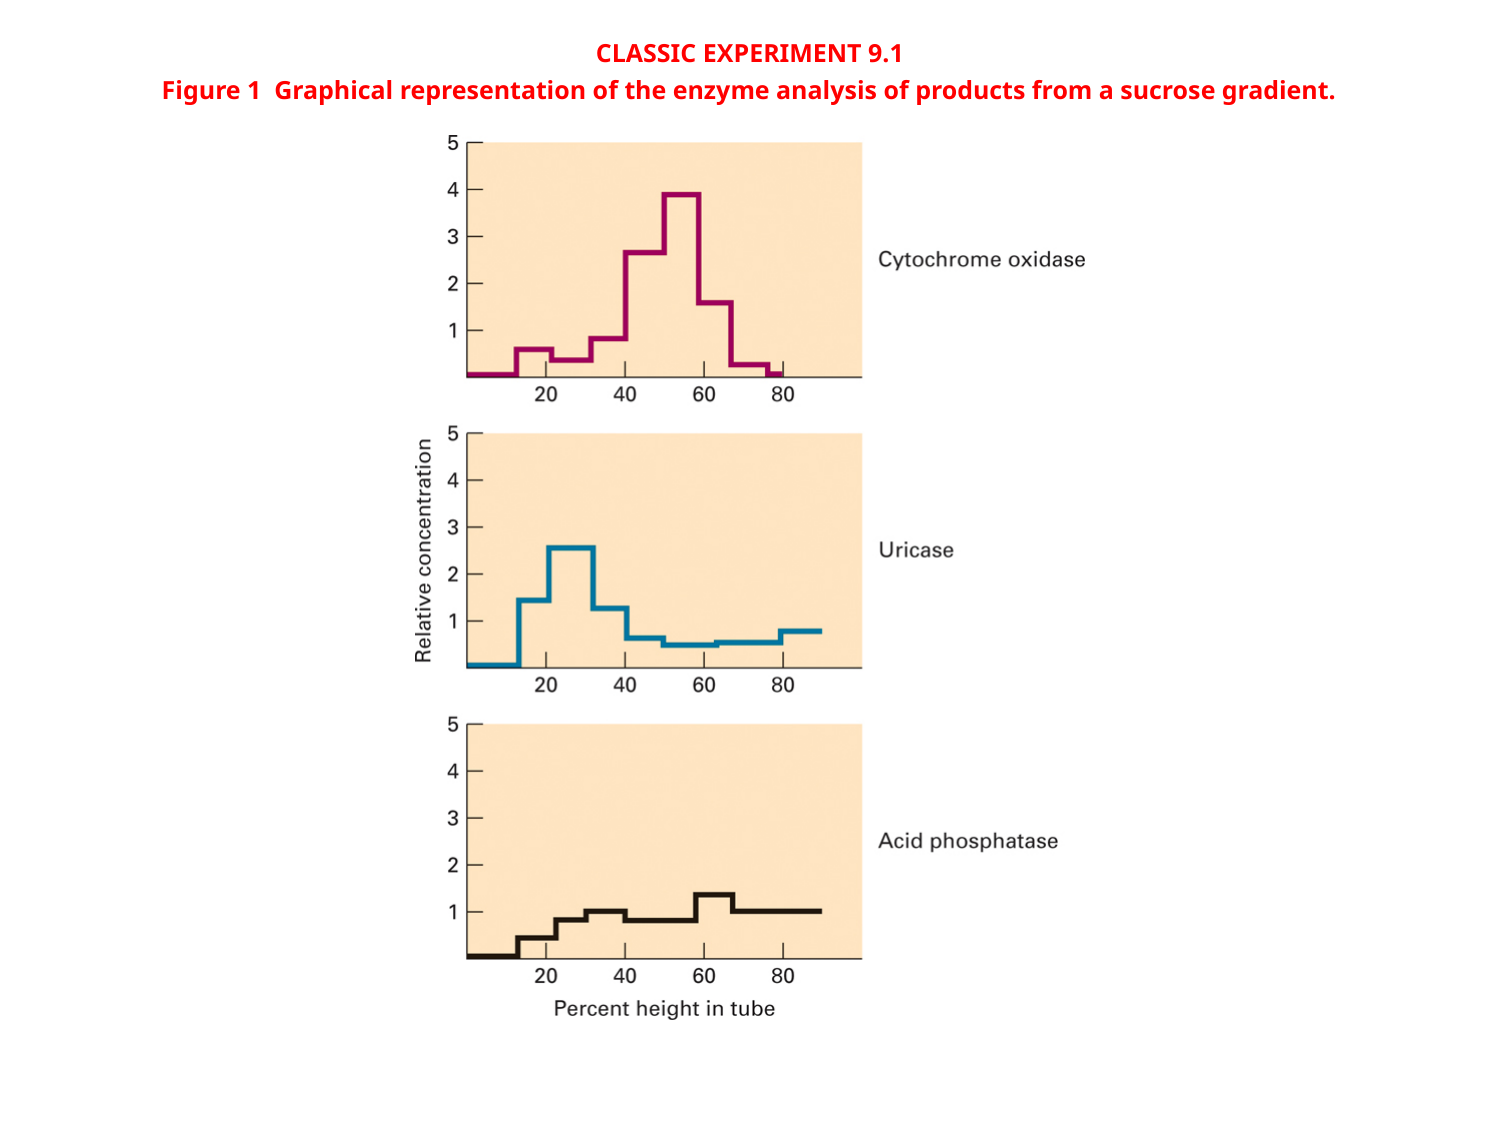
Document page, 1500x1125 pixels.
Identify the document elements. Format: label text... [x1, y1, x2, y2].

title CLASSIC EXPERIMENT 9.1 Figure 1 Graphical representation of the enzyme analysis of products from a sucrose gradient. [37, 0, 1463, 113]
picture [415, 135, 1085, 1020]
